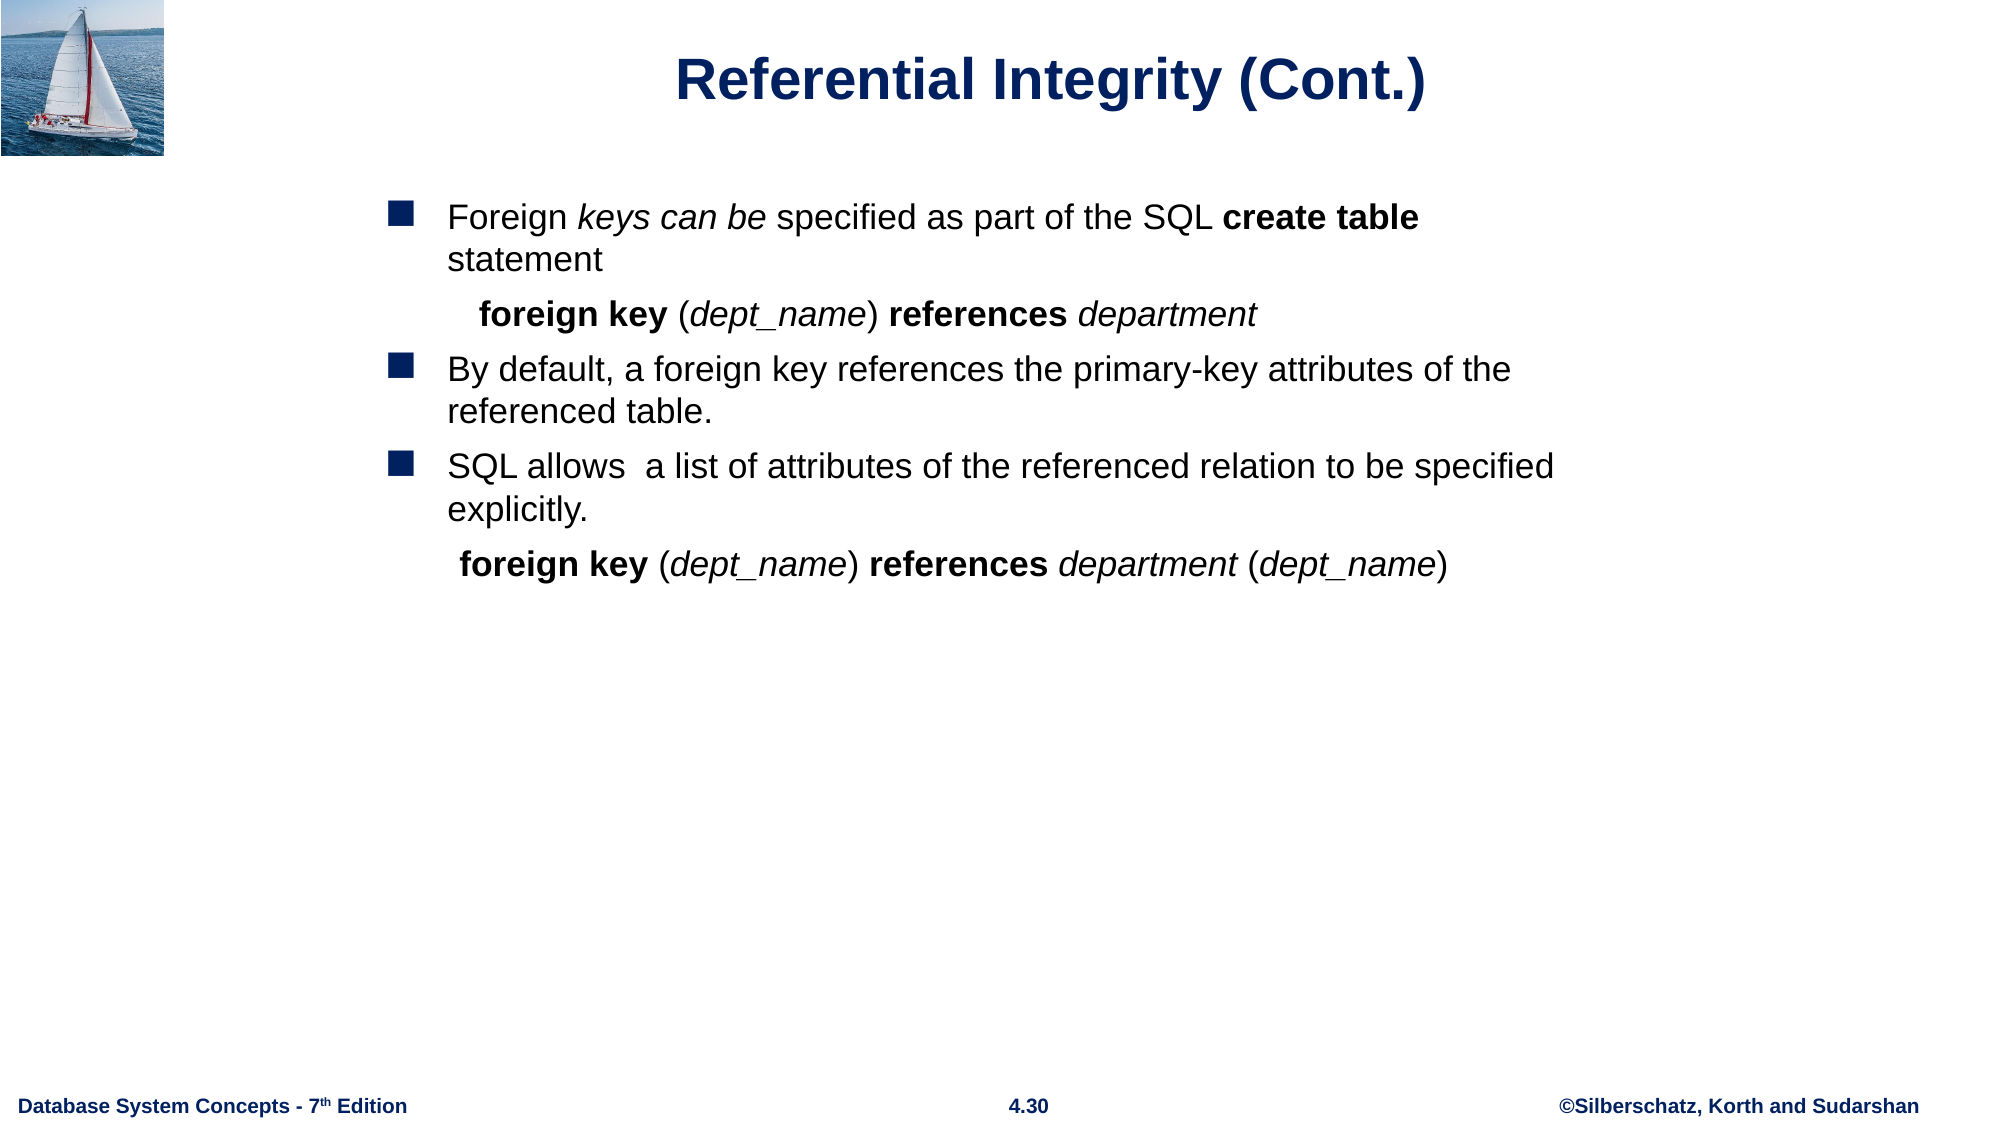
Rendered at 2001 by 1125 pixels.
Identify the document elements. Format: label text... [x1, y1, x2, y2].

list Foreign keys can be specified as part of the SQL create table statement foreign key (dept_name) references department By default, a foreign key references the primary-key attributes of the referenced table. SQL allows a list of attributes of the referenced relation to be specified explicitly. foreign key (dept_name) references department (dept_name) [376, 186, 1600, 784]
title Referential Integrity (Cont.) [167, 18, 1935, 120]
picture [1, 0, 164, 156]
